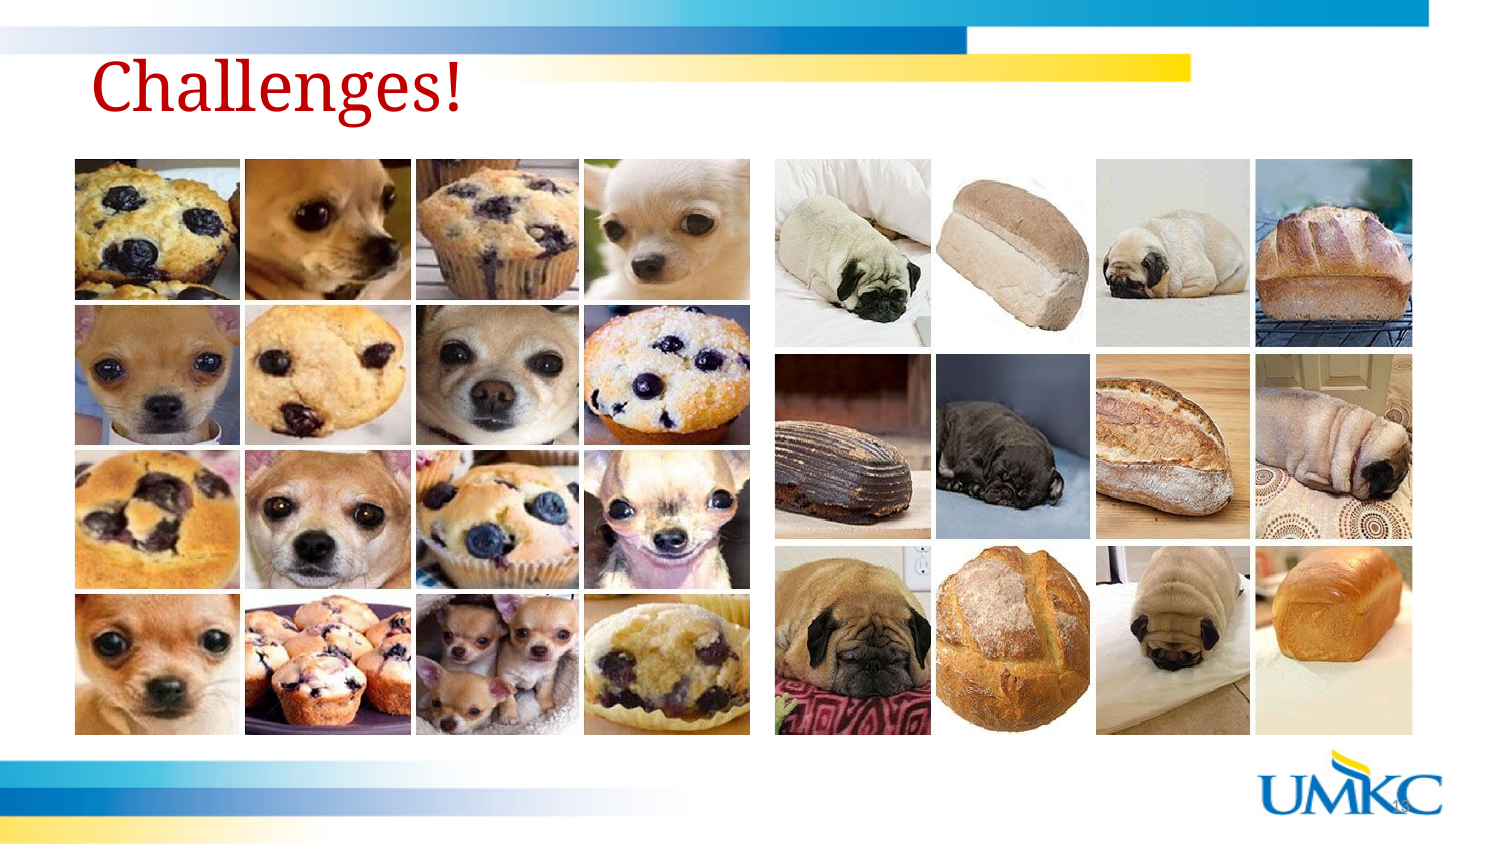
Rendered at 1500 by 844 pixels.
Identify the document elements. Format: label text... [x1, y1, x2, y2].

text_box [74, 159, 750, 735]
title Challenges! [75, 33, 1425, 135]
picture [0, 0, 1500, 844]
text_box [774, 159, 1413, 735]
slide_number 13 [1074, 782, 1425, 827]
